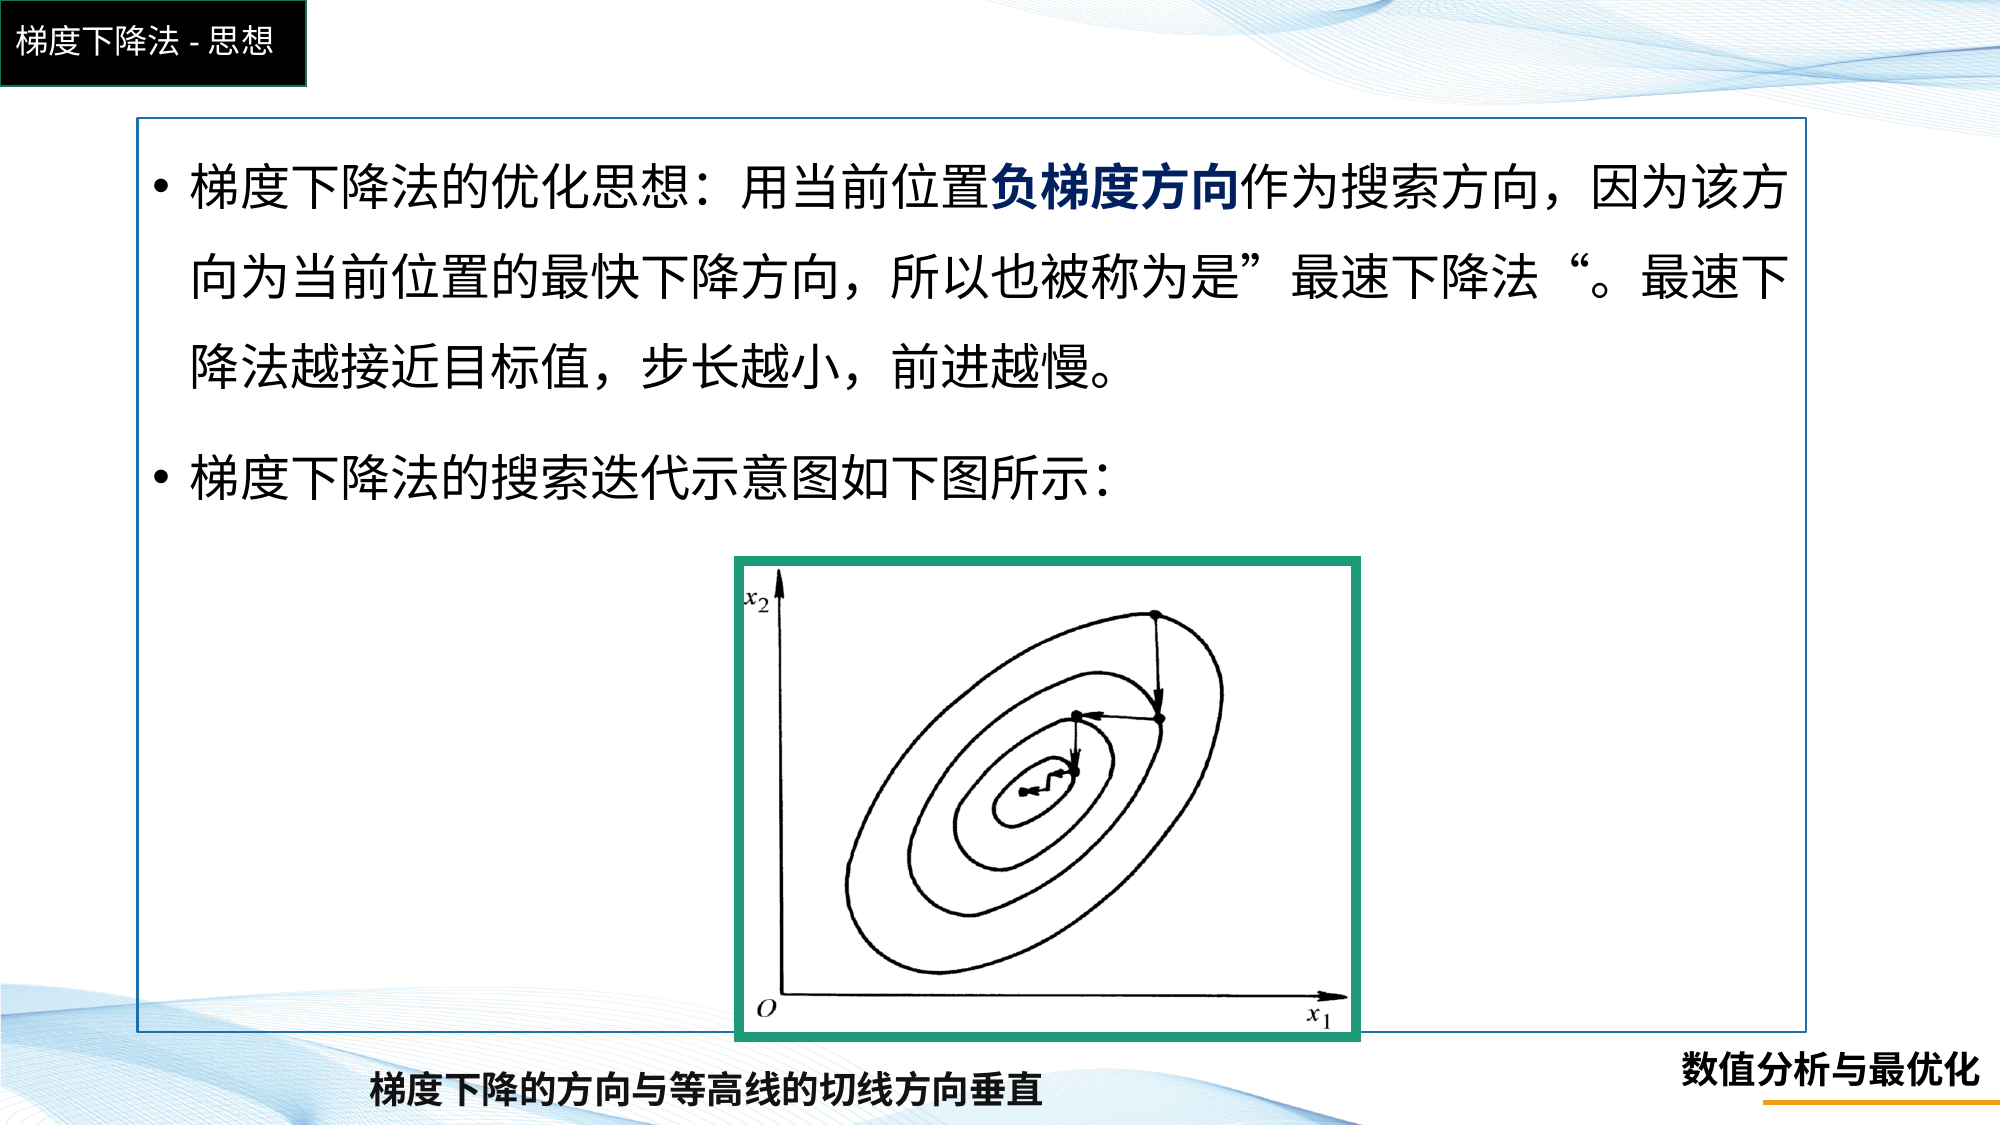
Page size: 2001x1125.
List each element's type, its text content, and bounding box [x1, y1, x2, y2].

picture [885, 1, 1999, 148]
picture [743, 565, 1352, 1033]
text_box 梯度下降的方向与等高线的切线方向垂直 [354, 1058, 1060, 1119]
list 梯度下降法的优化思想：用当前位置负梯度方向作为搜索方向，因为该方向为当前位置的最快下降方向，所以也被称为是”最速下降法“。最速下降法越接近目标值，步长越小，前进越慢。 梯度下降法的搜索迭代示意图如下图所示： [136, 117, 1807, 1033]
title 梯度下降法-思想 [0, 0, 1725, 86]
picture [2, 977, 1590, 1125]
